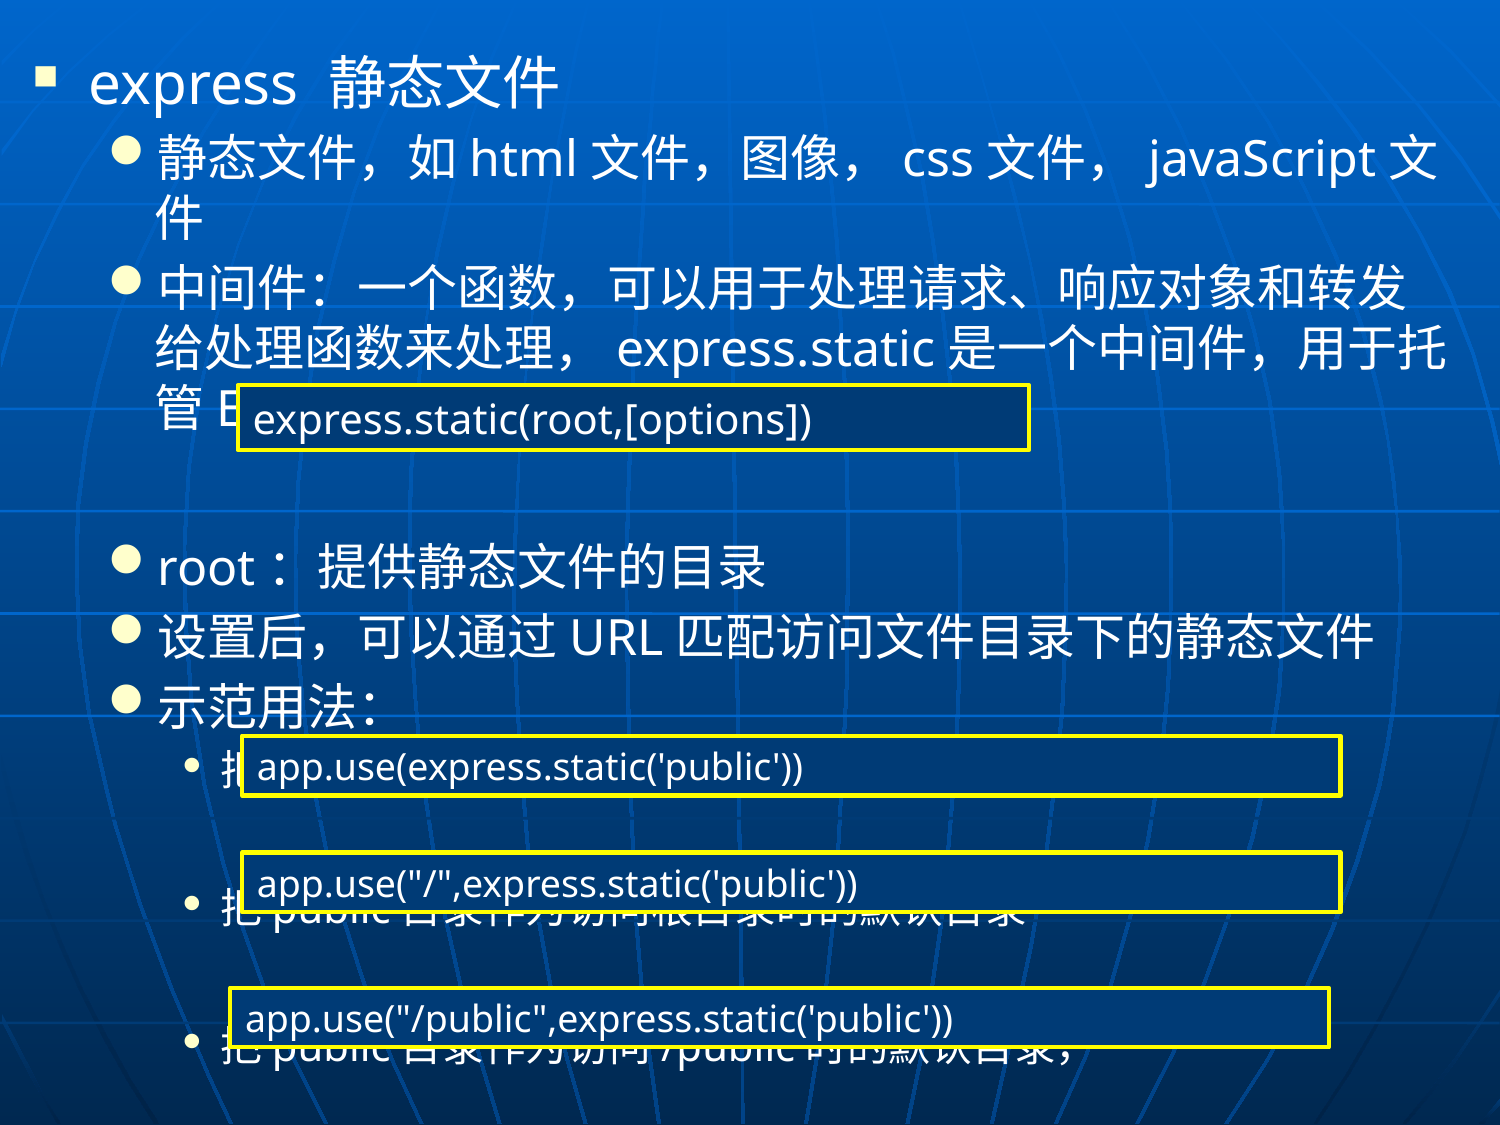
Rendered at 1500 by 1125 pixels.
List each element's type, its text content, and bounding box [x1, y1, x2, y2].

text_box app.use("/",express.static('public')) [240, 850, 1343, 914]
text_box app.use(express.static('public')) [240, 734, 1343, 798]
text_box express.static(root,[options]) [236, 383, 1031, 452]
list express 静态文件 静态文件，如html文件，图像，css文件，javaScript文件 中间件：一个函数，可以用于处理请求、响应对象和转发给处理函数来处理，express.static是一个中间件，用于托管Express应用中的静态文件。 root：提供静态文件的目录 设置后，可以通过URL匹配访问文件目录下的静态文件 示范用法： 把public目录作为访问静态文件的默认目录 把public目录作为访问根目录时的默认目录 把public目录作为访问/public时的默认目录， [17, 38, 1471, 783]
text_box app.use("/public",express.static('public')) [228, 986, 1331, 1049]
